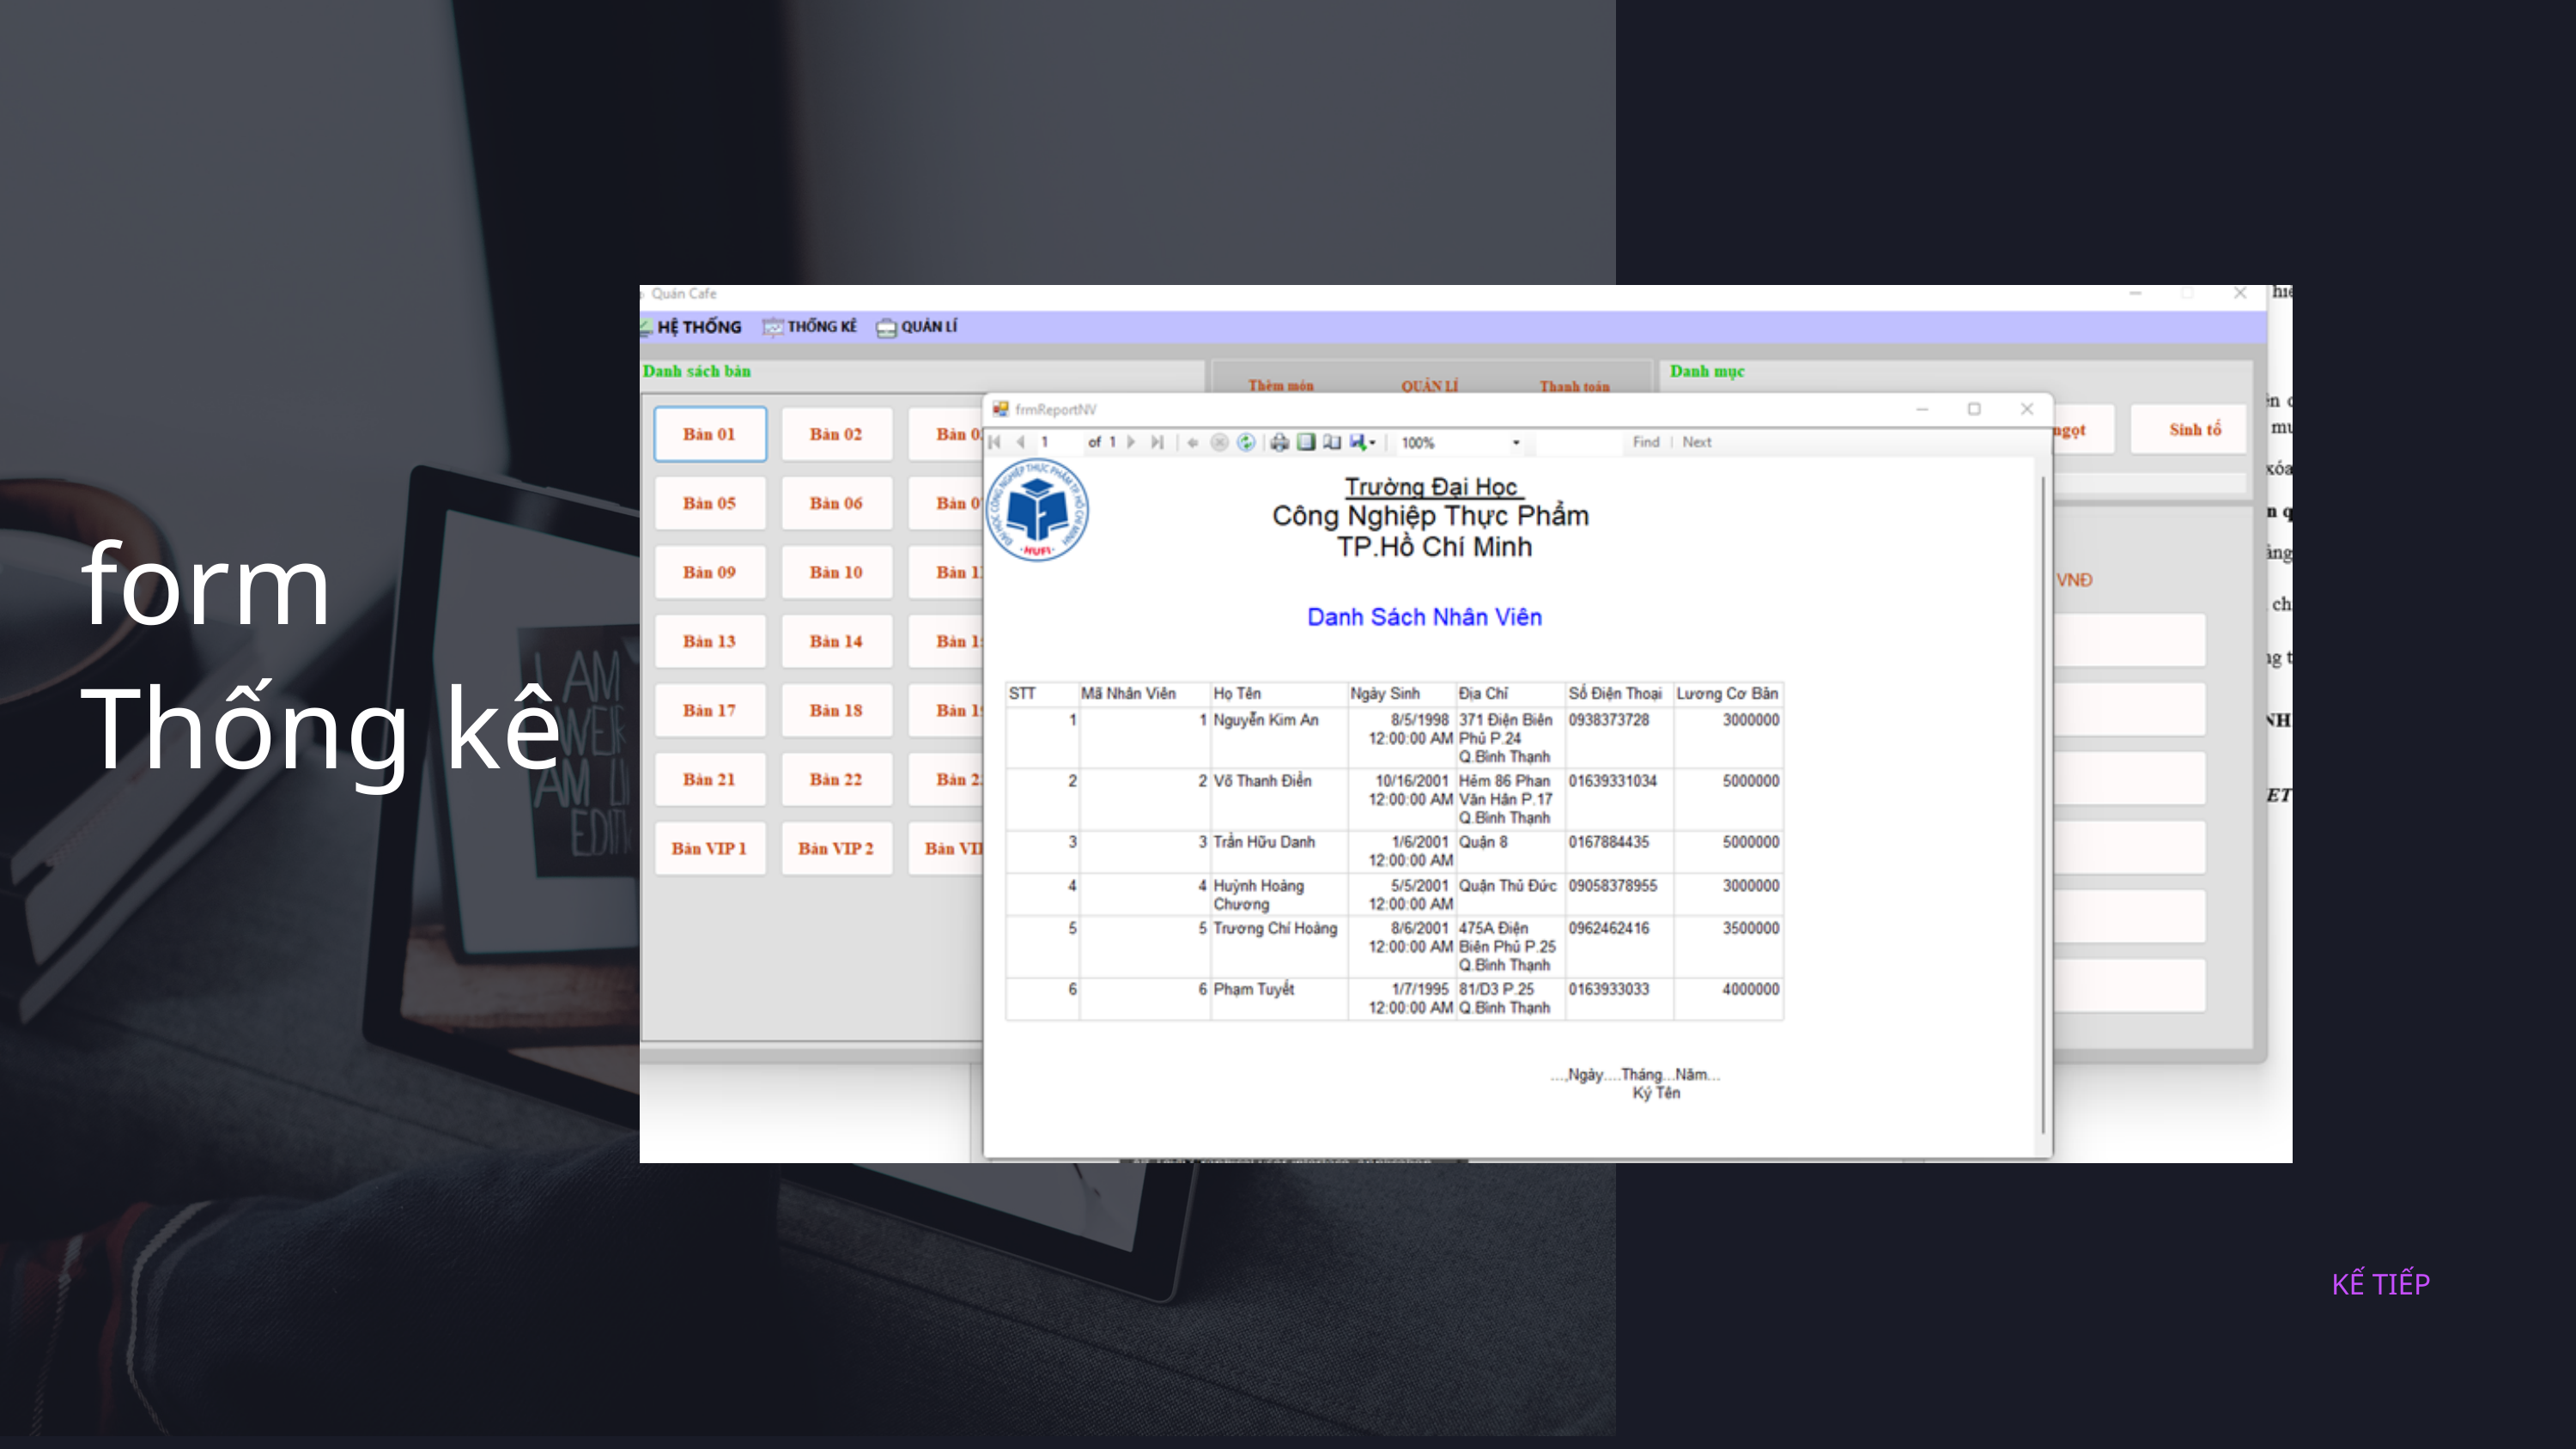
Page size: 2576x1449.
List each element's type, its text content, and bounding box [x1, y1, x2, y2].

picture [0, 0, 2293, 1437]
text_box KẾ TIẾP [2236, 1266, 2432, 1301]
